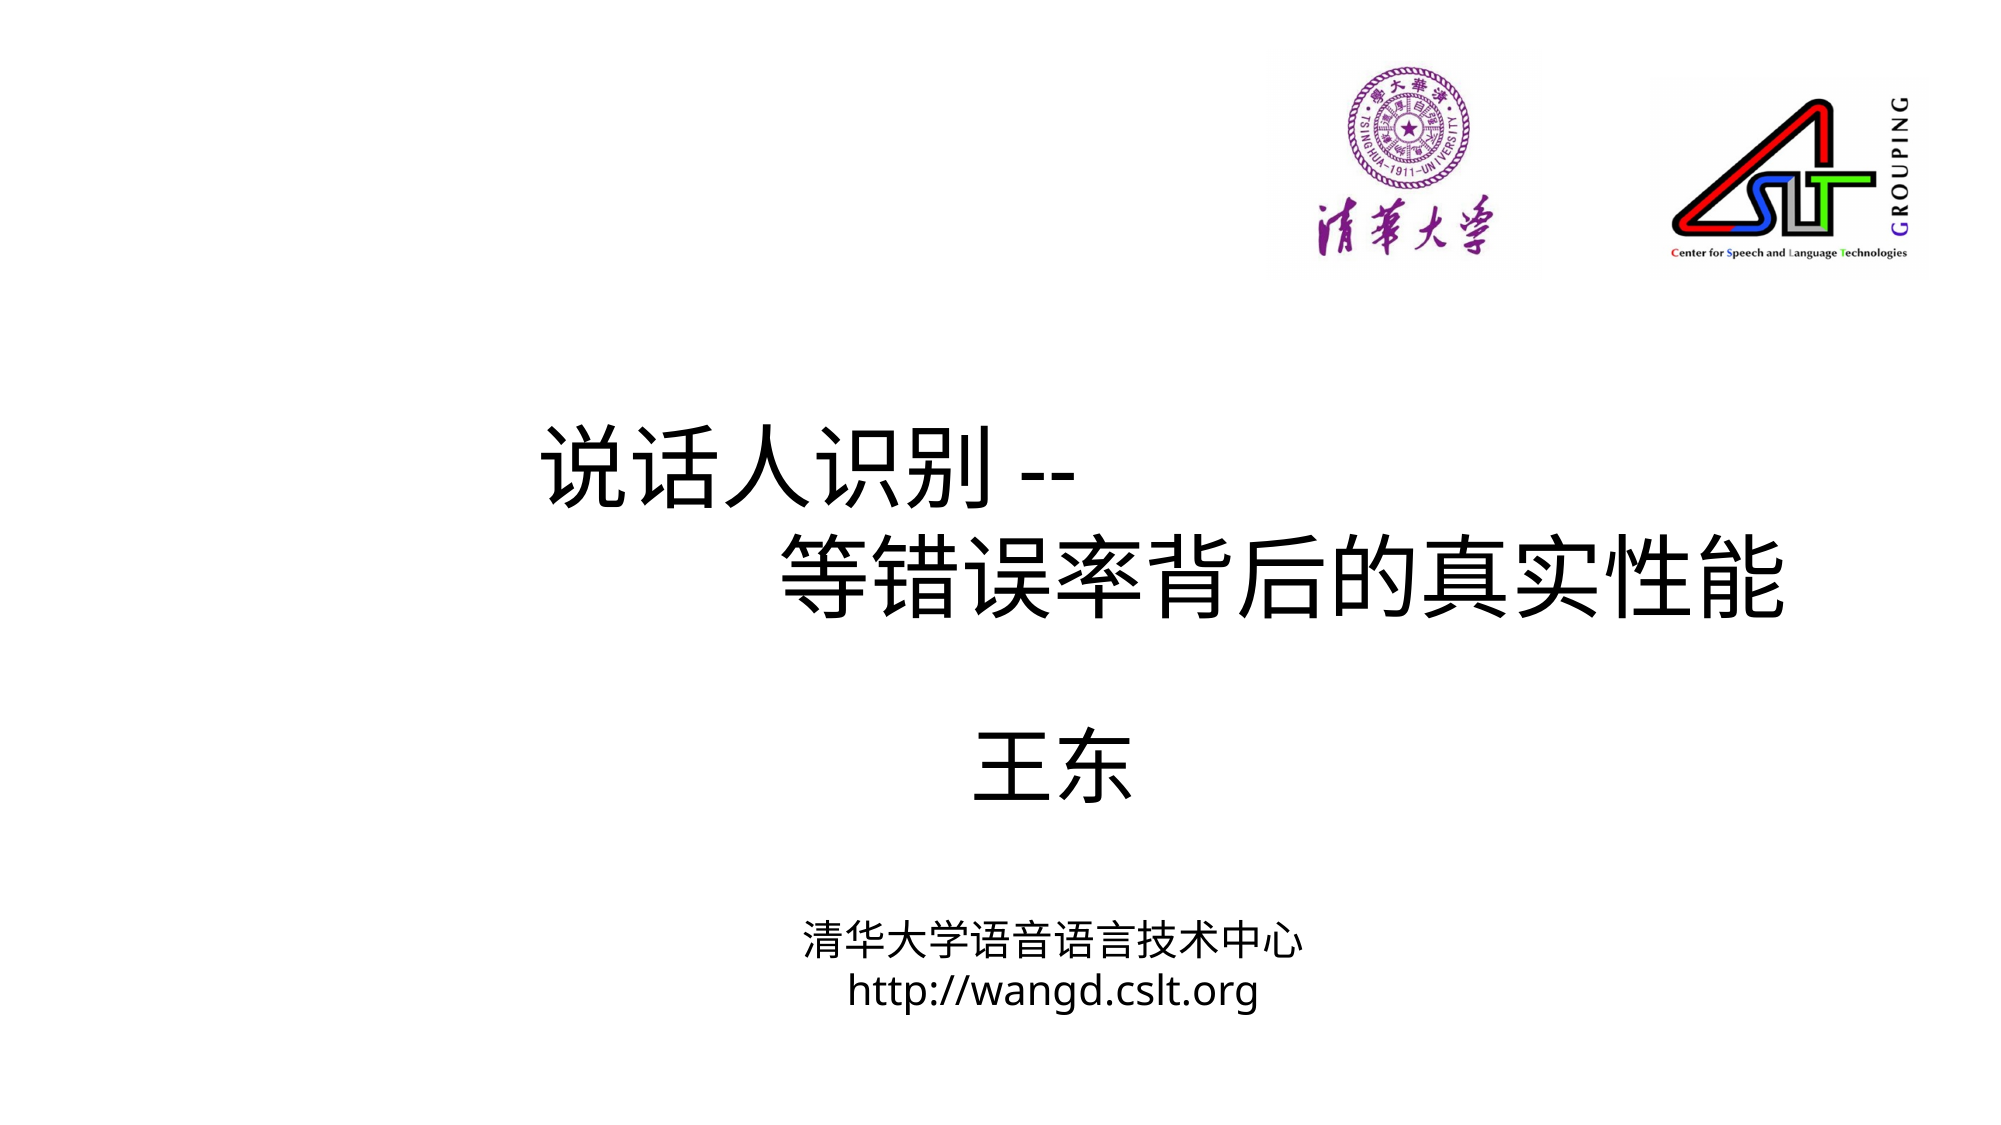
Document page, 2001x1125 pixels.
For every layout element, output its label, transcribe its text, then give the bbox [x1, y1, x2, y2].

text_box 说话人识别-- 等错误率背后的真实性能 [523, 402, 1803, 638]
picture [1650, 77, 1929, 280]
picture [1266, 49, 1542, 280]
text_box 王东 清华大学语音语言技术中心 http://wangd.cslt.org [788, 706, 1319, 1022]
